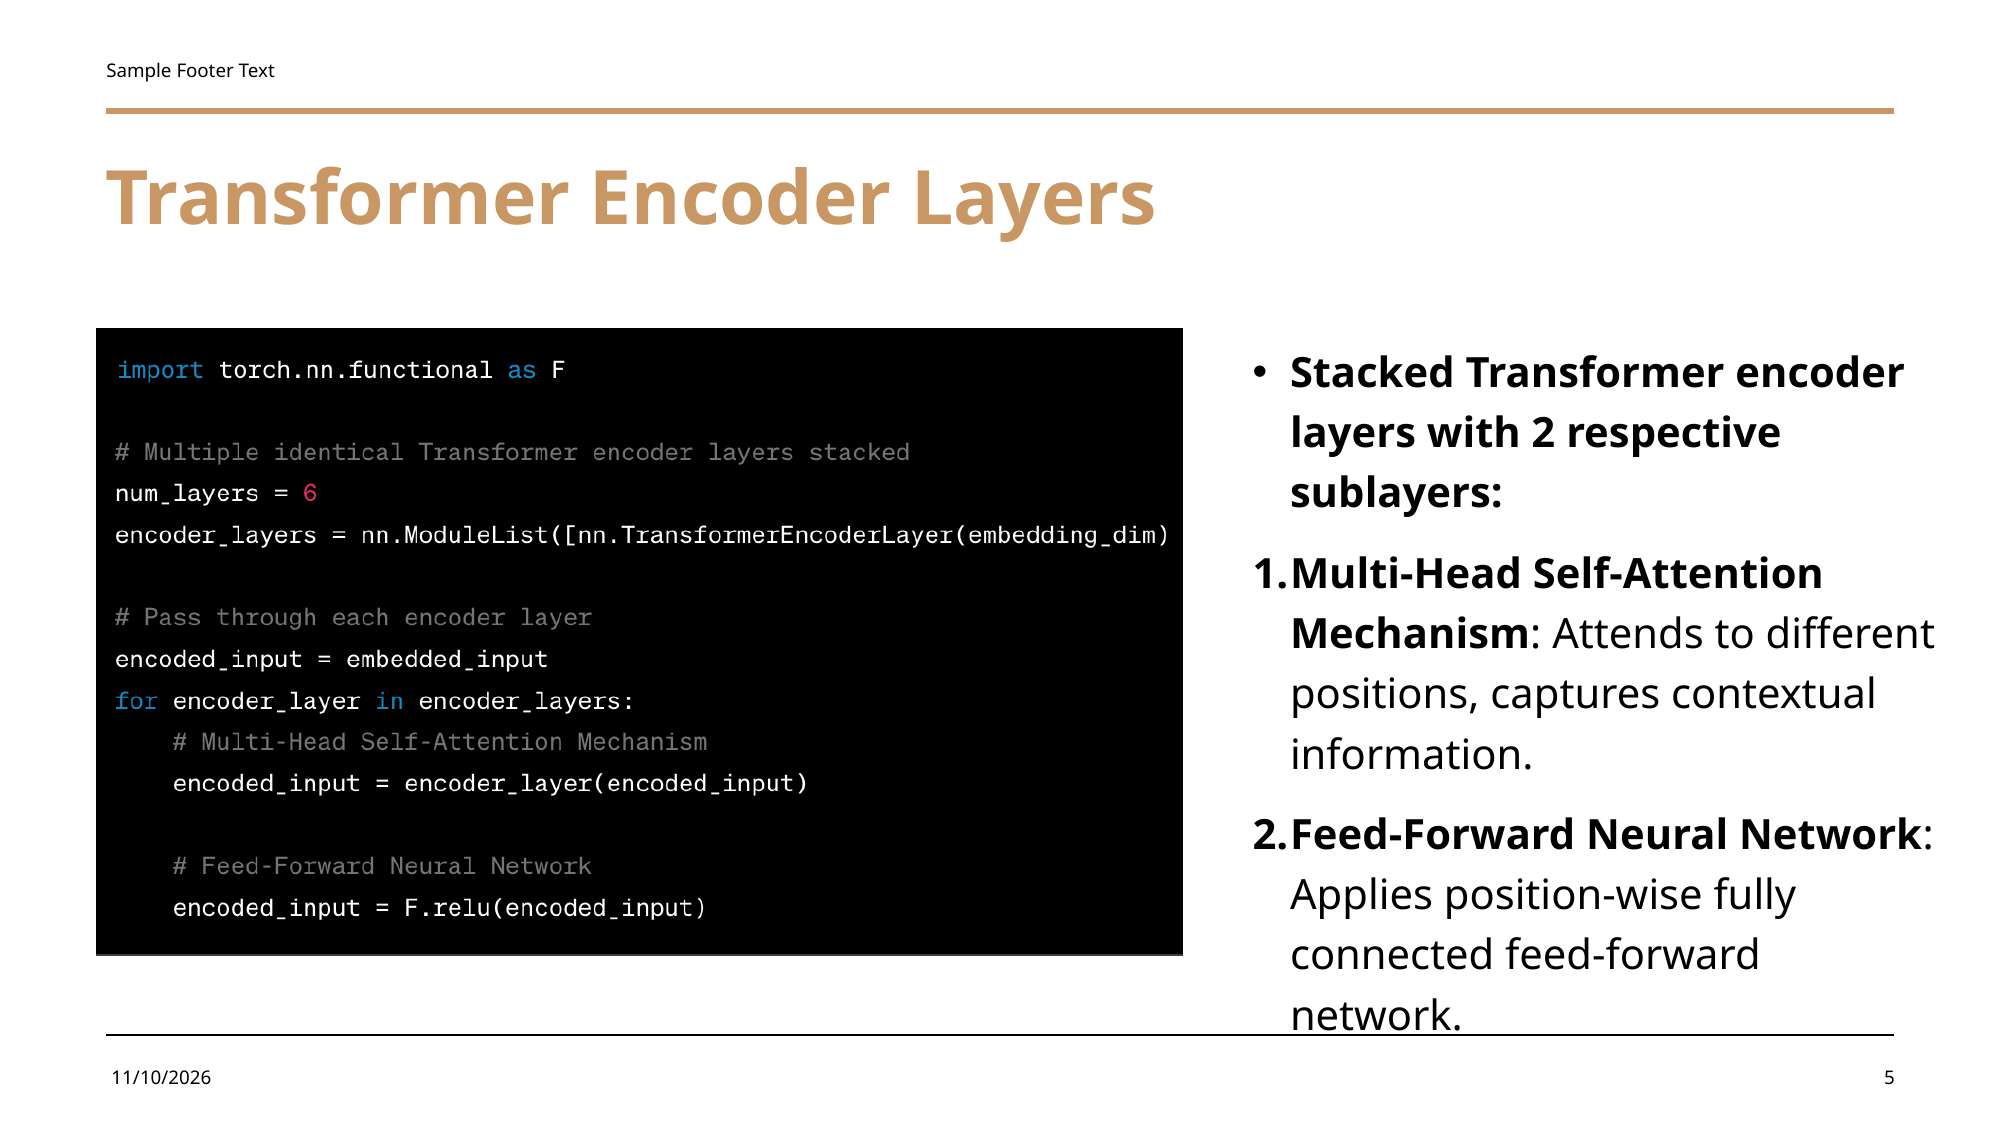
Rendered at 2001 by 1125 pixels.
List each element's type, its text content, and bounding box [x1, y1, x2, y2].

picture [96, 328, 1183, 956]
title Transformer Encoder Layers [90, 156, 1238, 344]
slide_number 5 [1757, 1057, 1910, 1109]
list Stacked Transformer encoder layers with 2 respective sublayers: Multi-Head Self-Attention Mechanism: Attends to different positions, captures contextual information. Feed-Forward Neural Network: Applies position-wise fully connected feed-forward network. [1237, 328, 1955, 1125]
footer Sample Footer Text [91, 28, 767, 89]
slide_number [96, 1057, 586, 1109]
